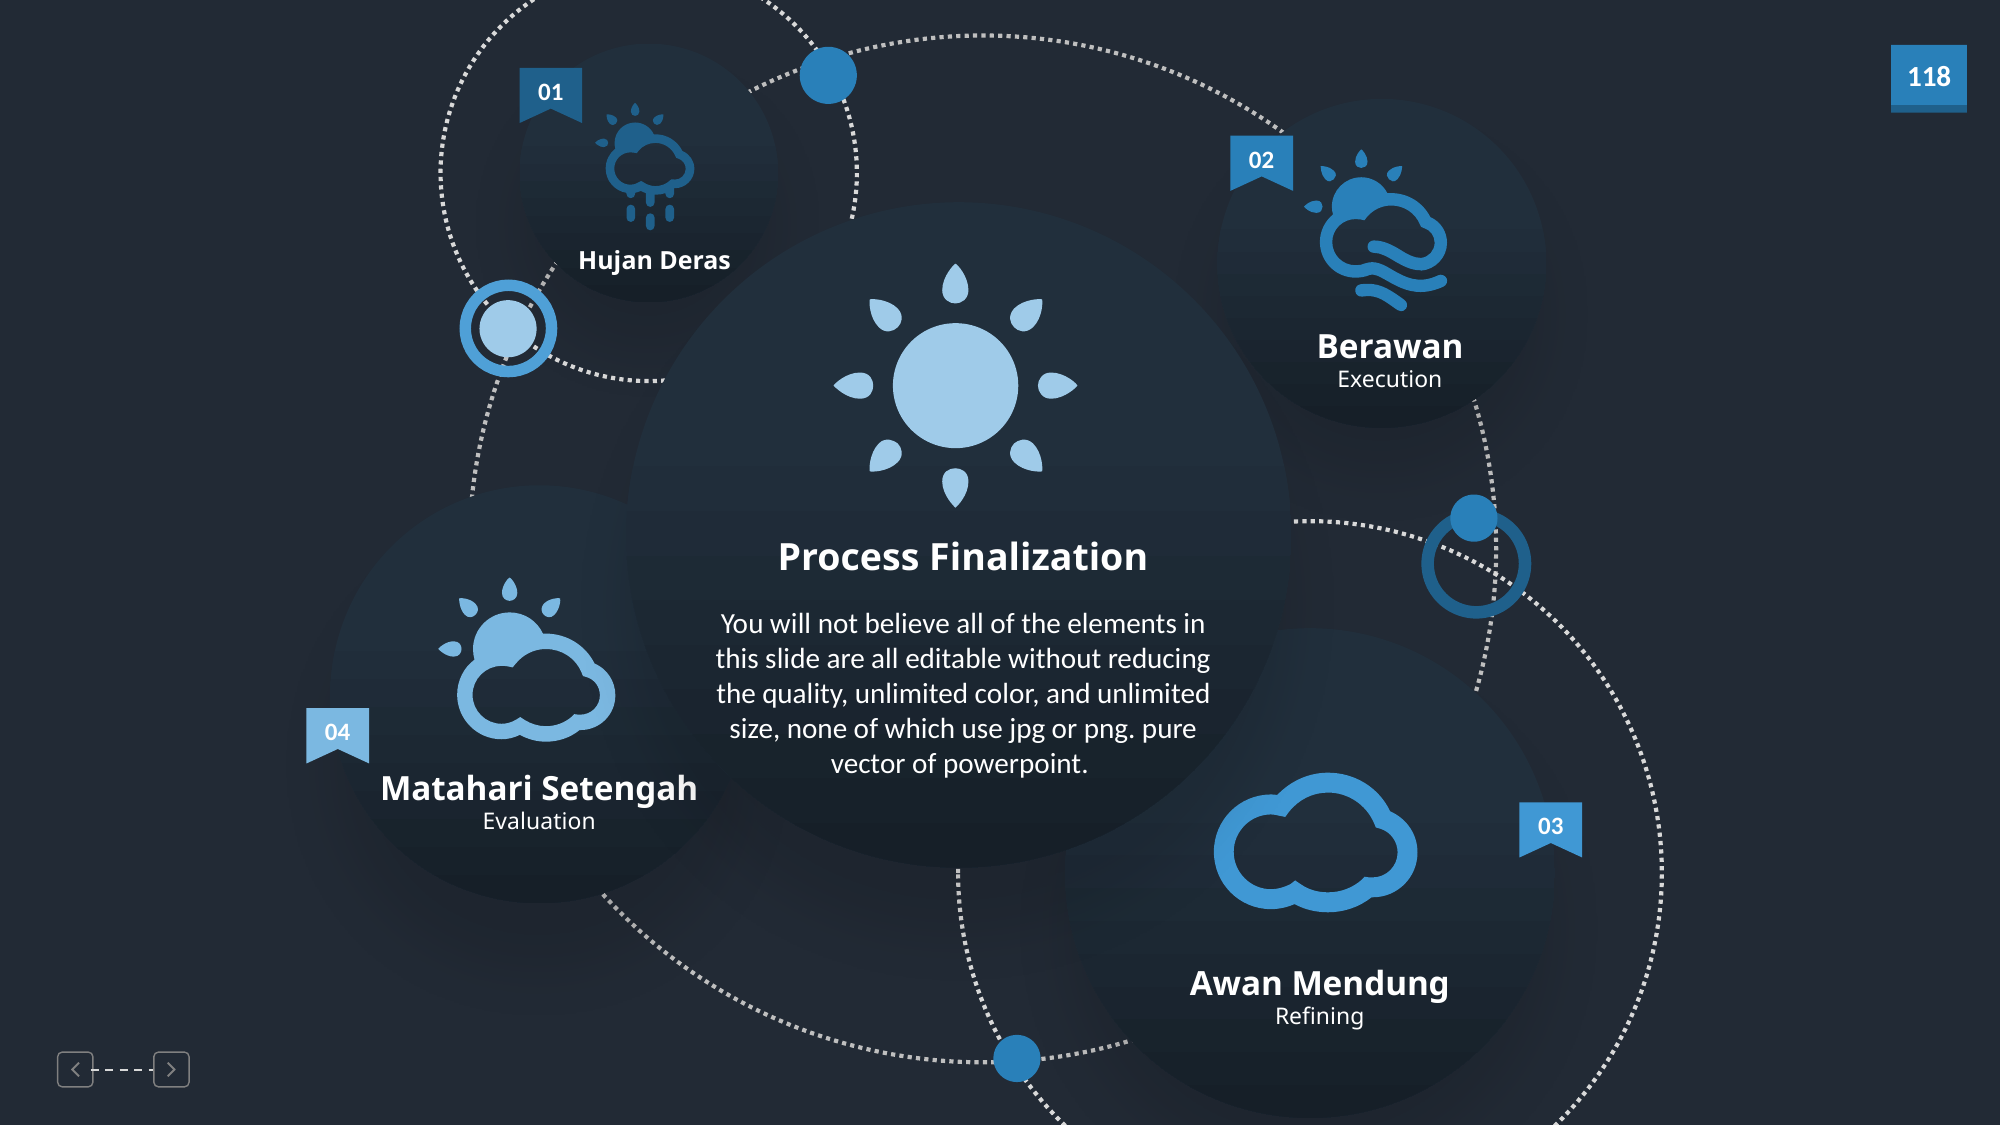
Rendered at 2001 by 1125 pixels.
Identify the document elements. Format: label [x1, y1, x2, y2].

text_box [306, 0, 1663, 1125]
